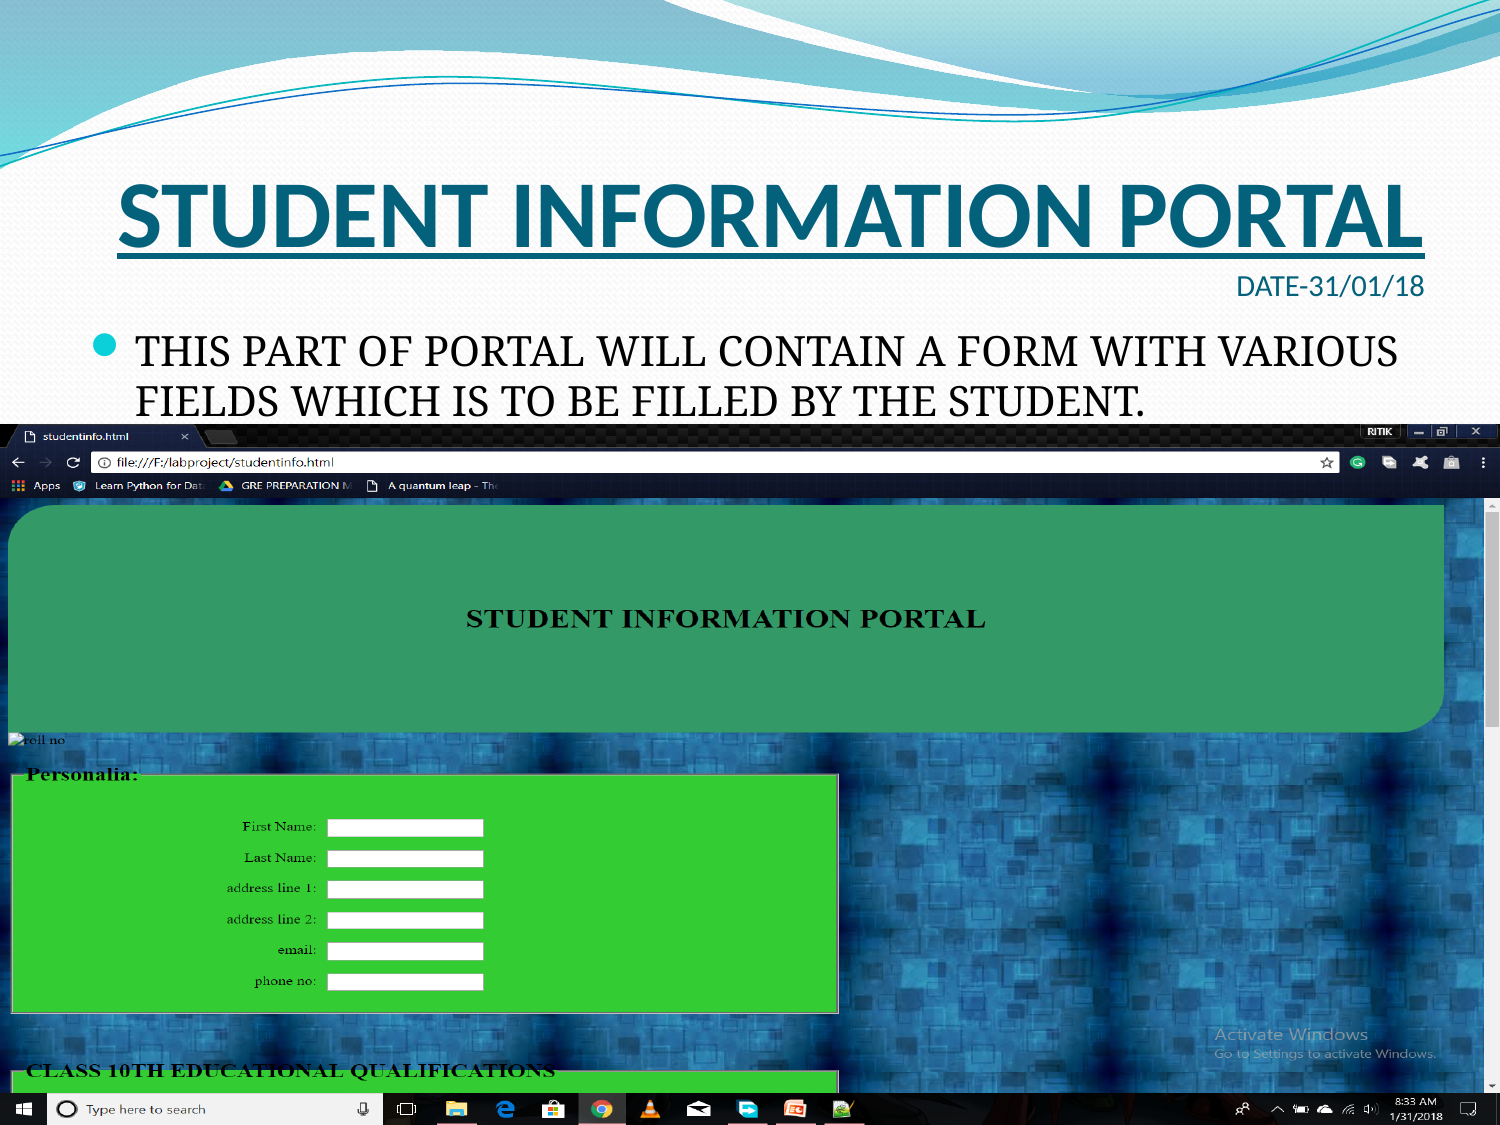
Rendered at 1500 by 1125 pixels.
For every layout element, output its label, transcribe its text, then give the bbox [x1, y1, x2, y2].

title STUDENT INFORMATION PORTAL DATE-31/01/18 [75, 115, 1425, 303]
picture [0, 424, 1500, 1125]
list THIS PART OF PORTAL WILL CONTAIN A FORM WITH VARIOUS FIELDS WHICH IS TO BE FILLED BY THE STUDENT. [75, 317, 1425, 424]
